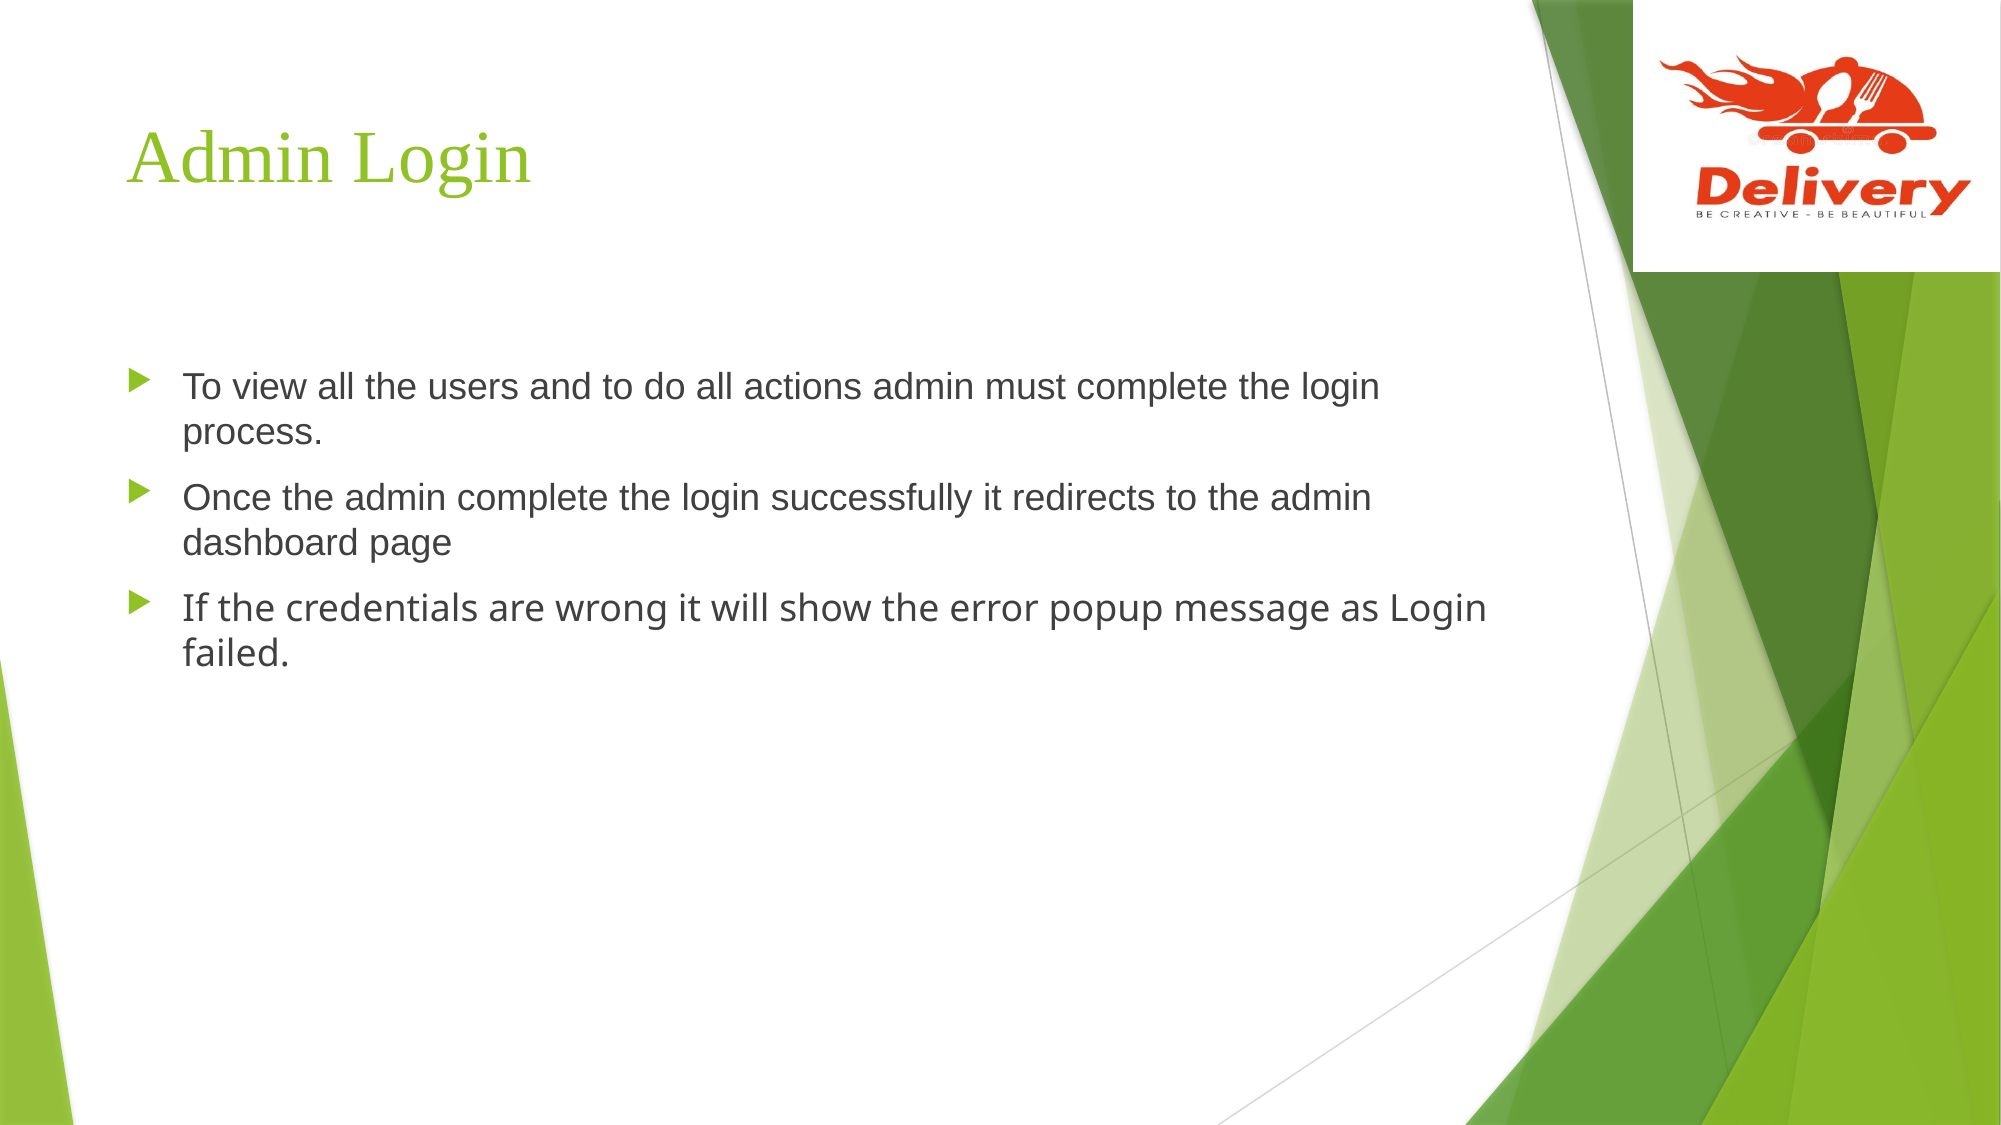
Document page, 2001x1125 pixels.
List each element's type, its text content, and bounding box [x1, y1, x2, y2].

list To view all the users and to do all actions admin must complete the login process. Once the admin complete the login successfully it redirects to the admin dashboard page If the credentials are wrong it will show the error popup message as Login failed. [111, 354, 1522, 992]
title Admin Login [111, 99, 1522, 317]
picture [1633, 0, 2000, 273]
